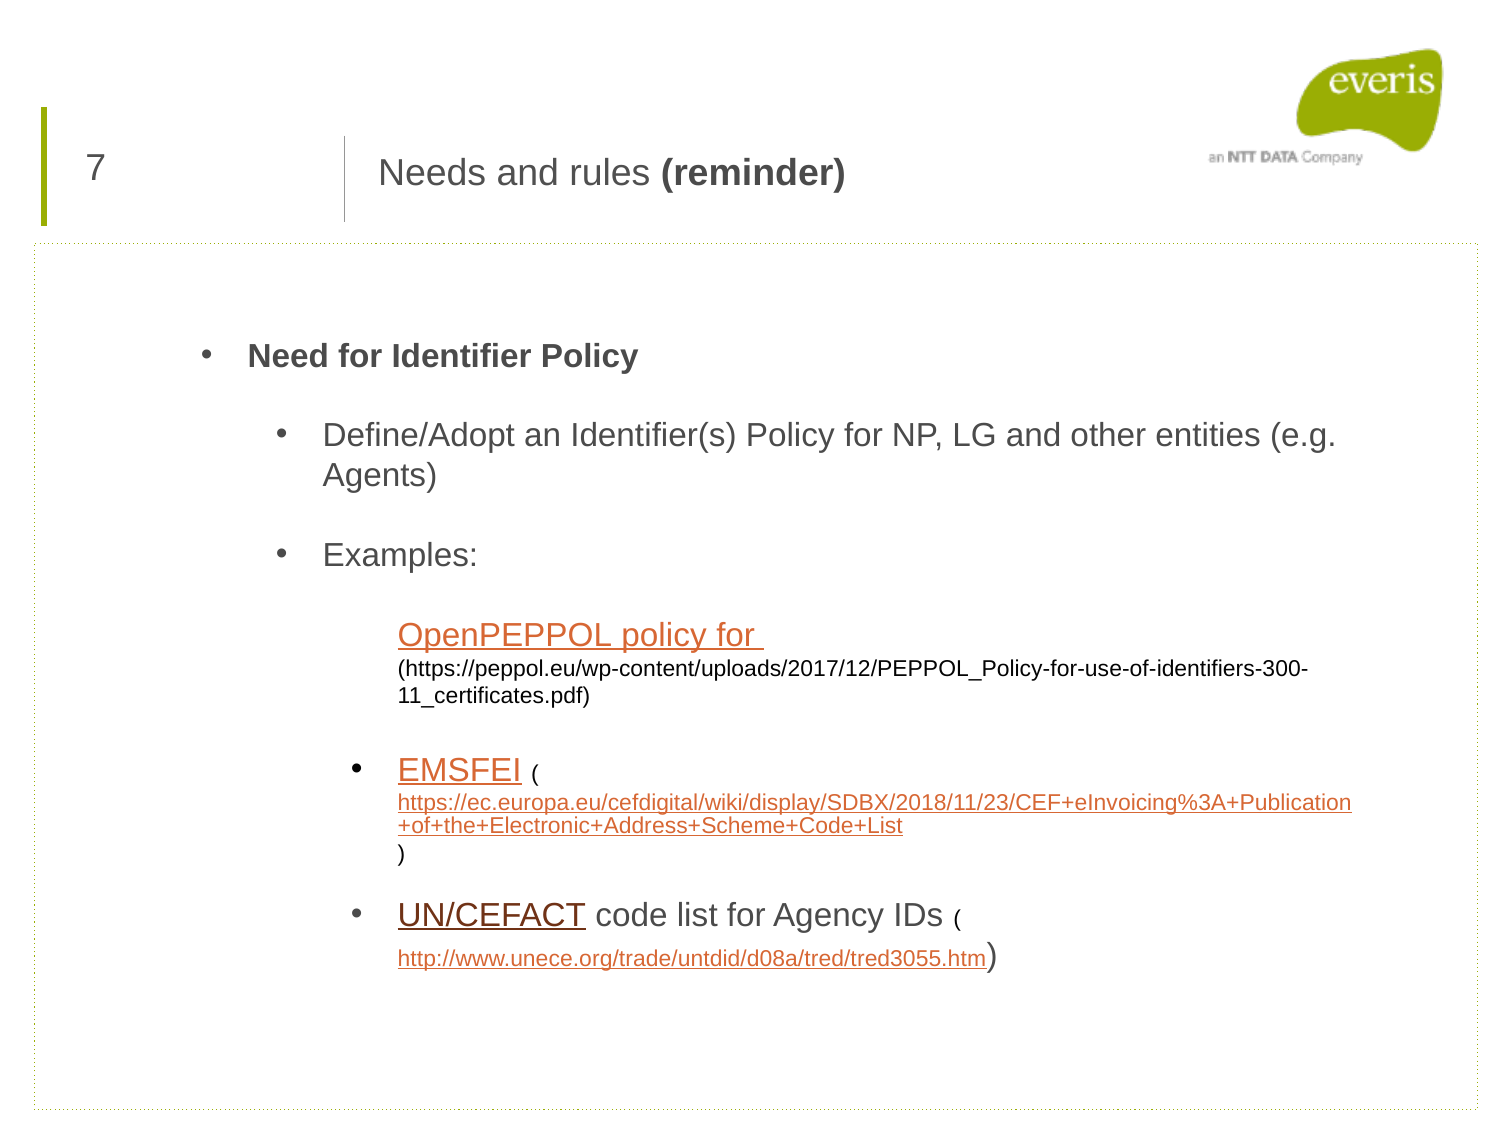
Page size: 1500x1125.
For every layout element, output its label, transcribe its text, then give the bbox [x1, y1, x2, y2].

list Needs and rules (reminder) [363, 145, 1201, 203]
picture [1199, 27, 1453, 186]
text_box Need for Identifier Policy Define/Adopt an Identifier(s) Policy for NP, LG and other entities (e.g. Agents) Examples: OpenPEPPOL policy for identifiers (https://peppol.eu/wp-content/uploads/2017/12/PEPPOL_Policy-for-use-of-identifiers-300-11_certificates.pdf) EMSFEI (https://ec.europa.eu/cefdigital/wiki/display/SDBX/2018/11/23/CEF+eInvoicing%3A+Publication+of+the+Electronic+Address+Scheme+Code+List) UN/CEFACT code list for Agency IDs (http://www.unece.org/trade/untdid/d08a/tred/tred3055.htm) [36, 286, 1376, 958]
text_box [34, 243, 1478, 1110]
list 7 [70, 140, 306, 210]
